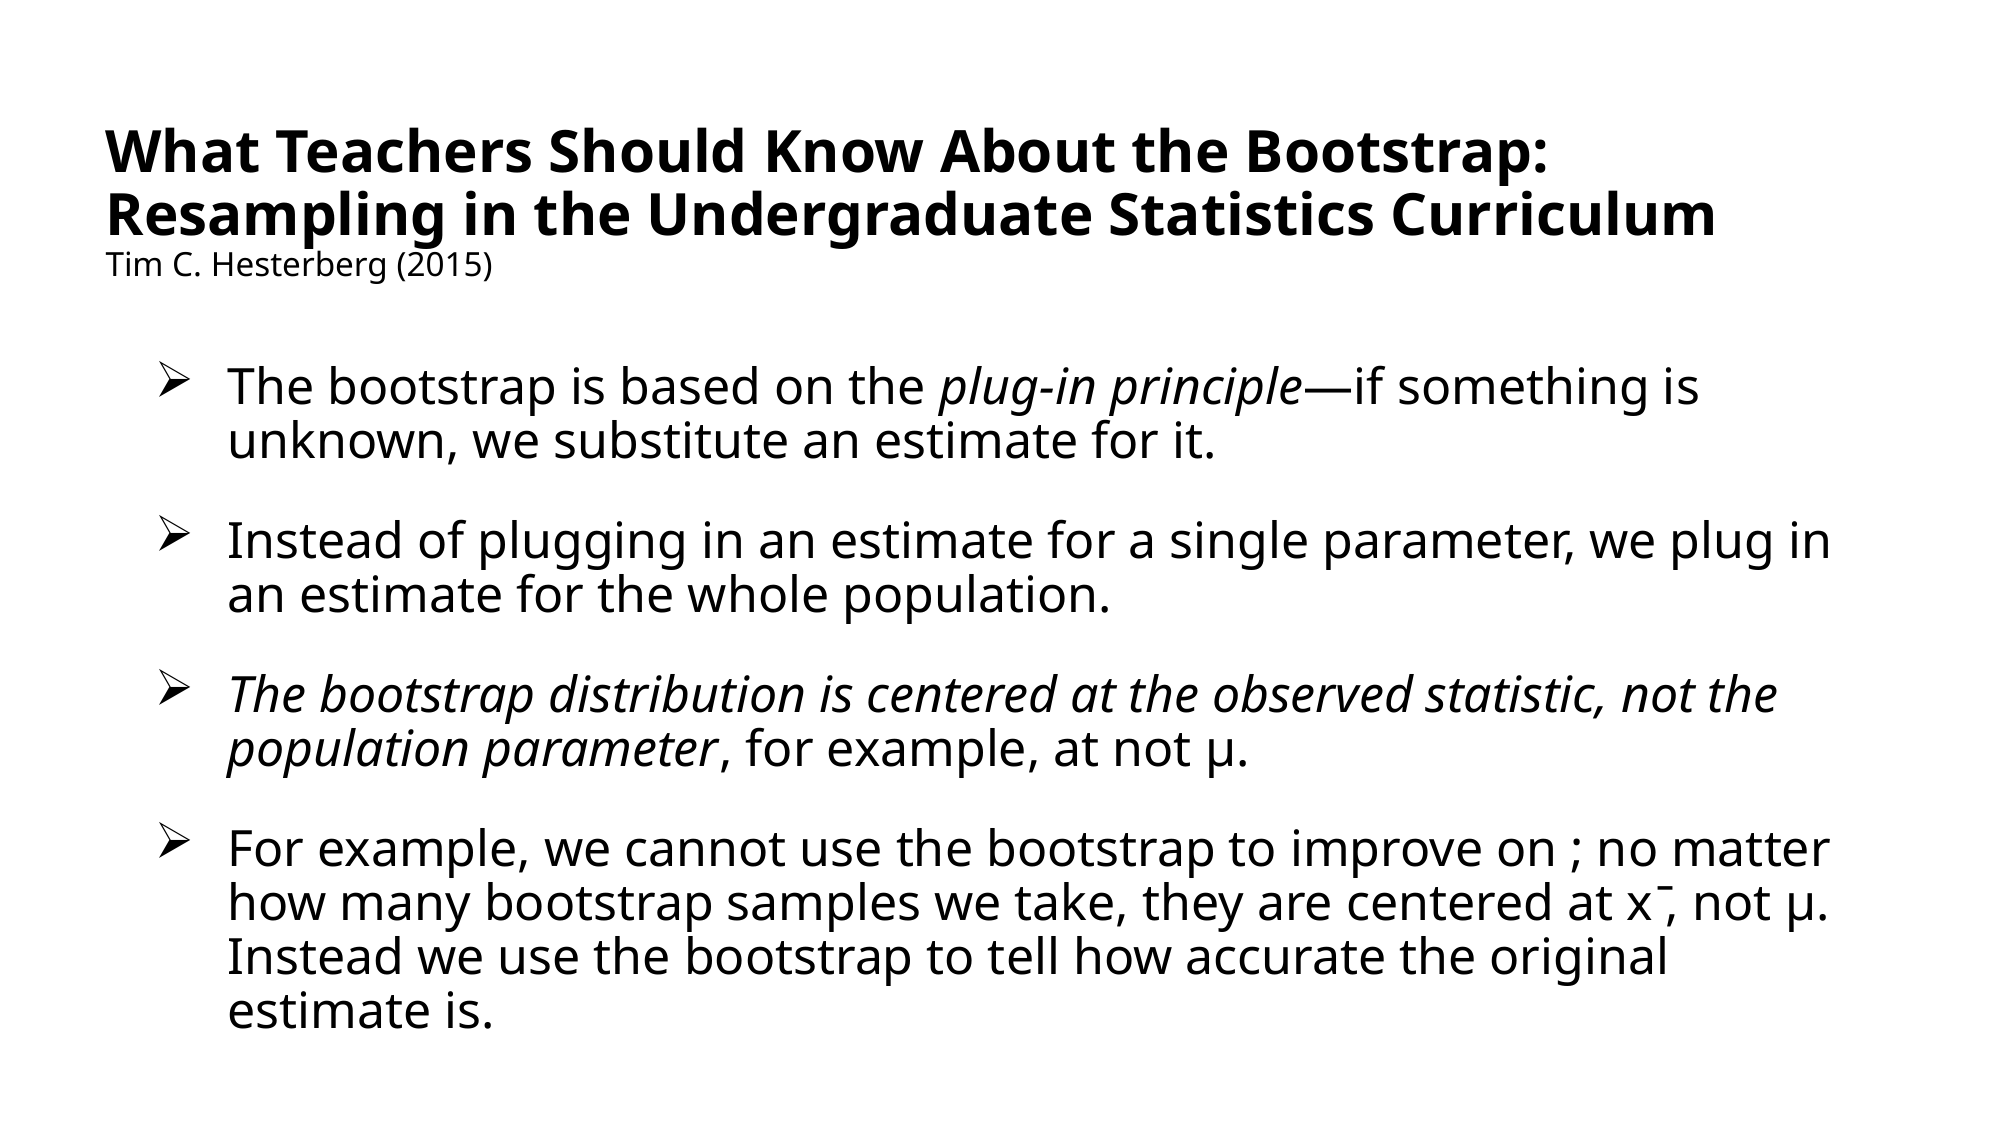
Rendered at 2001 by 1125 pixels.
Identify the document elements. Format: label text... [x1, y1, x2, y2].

title What Teachers Should Know About the Bootstrap: Resampling in the Undergraduate Statistics Curriculum Tim C. Hesterberg (2015) [90, 94, 1863, 312]
